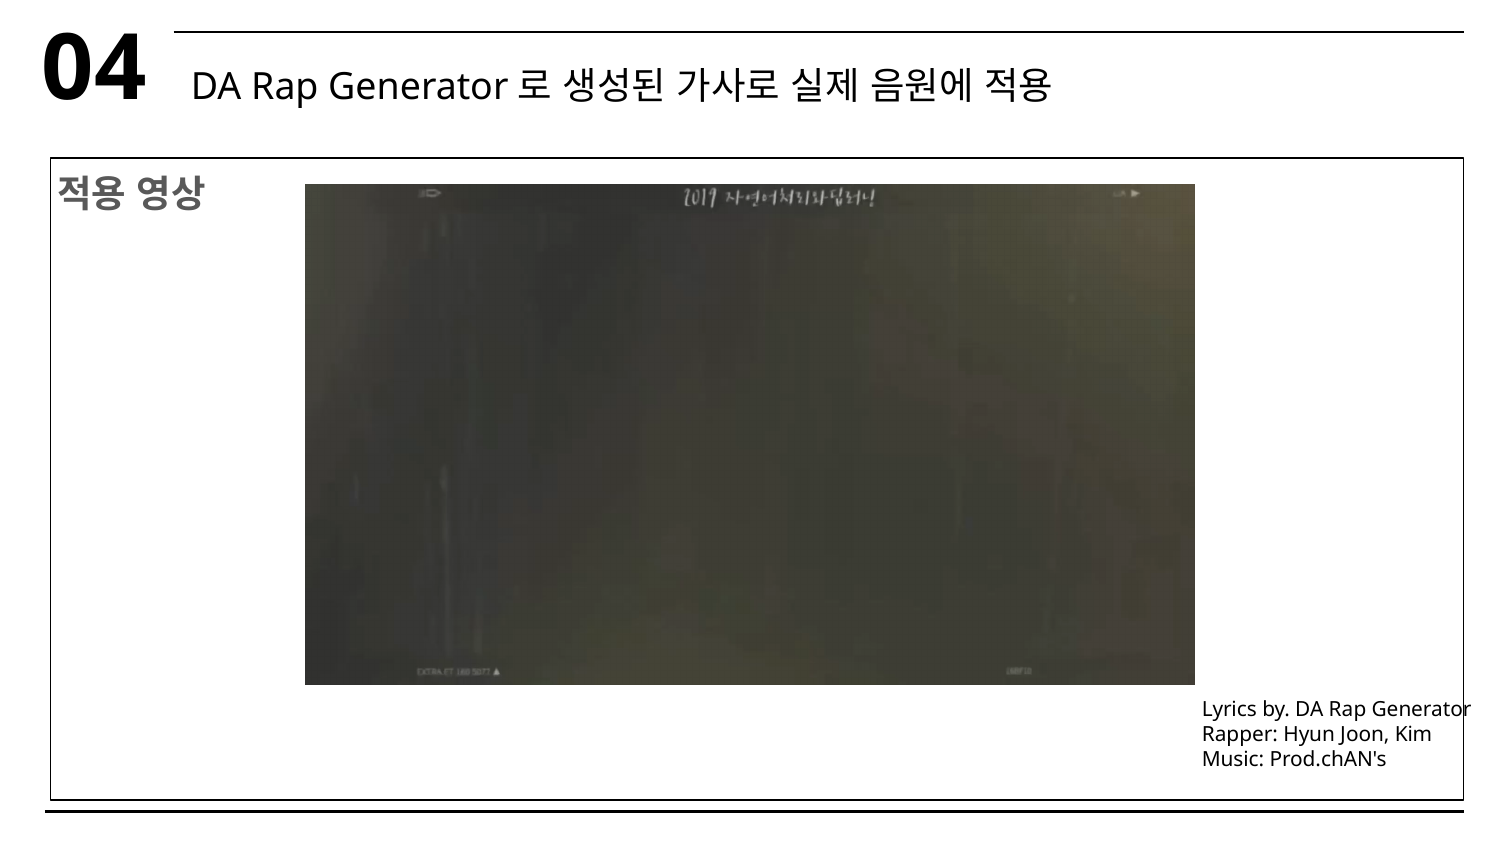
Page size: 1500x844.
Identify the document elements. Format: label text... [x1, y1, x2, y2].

text_box 적용 영상 [42, 139, 221, 222]
text_box 04 [26, 0, 162, 125]
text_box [303, 183, 1196, 686]
text_box [48, 156, 1466, 802]
text_box DA Rap Generator로 생성된 가사로 실제 음원에 적용 [176, 39, 1069, 115]
text_box Lyrics by. DA Rap Generator Rapper: Hyun Joon, Kim Music: Prod.chAN's [1187, 687, 1500, 778]
